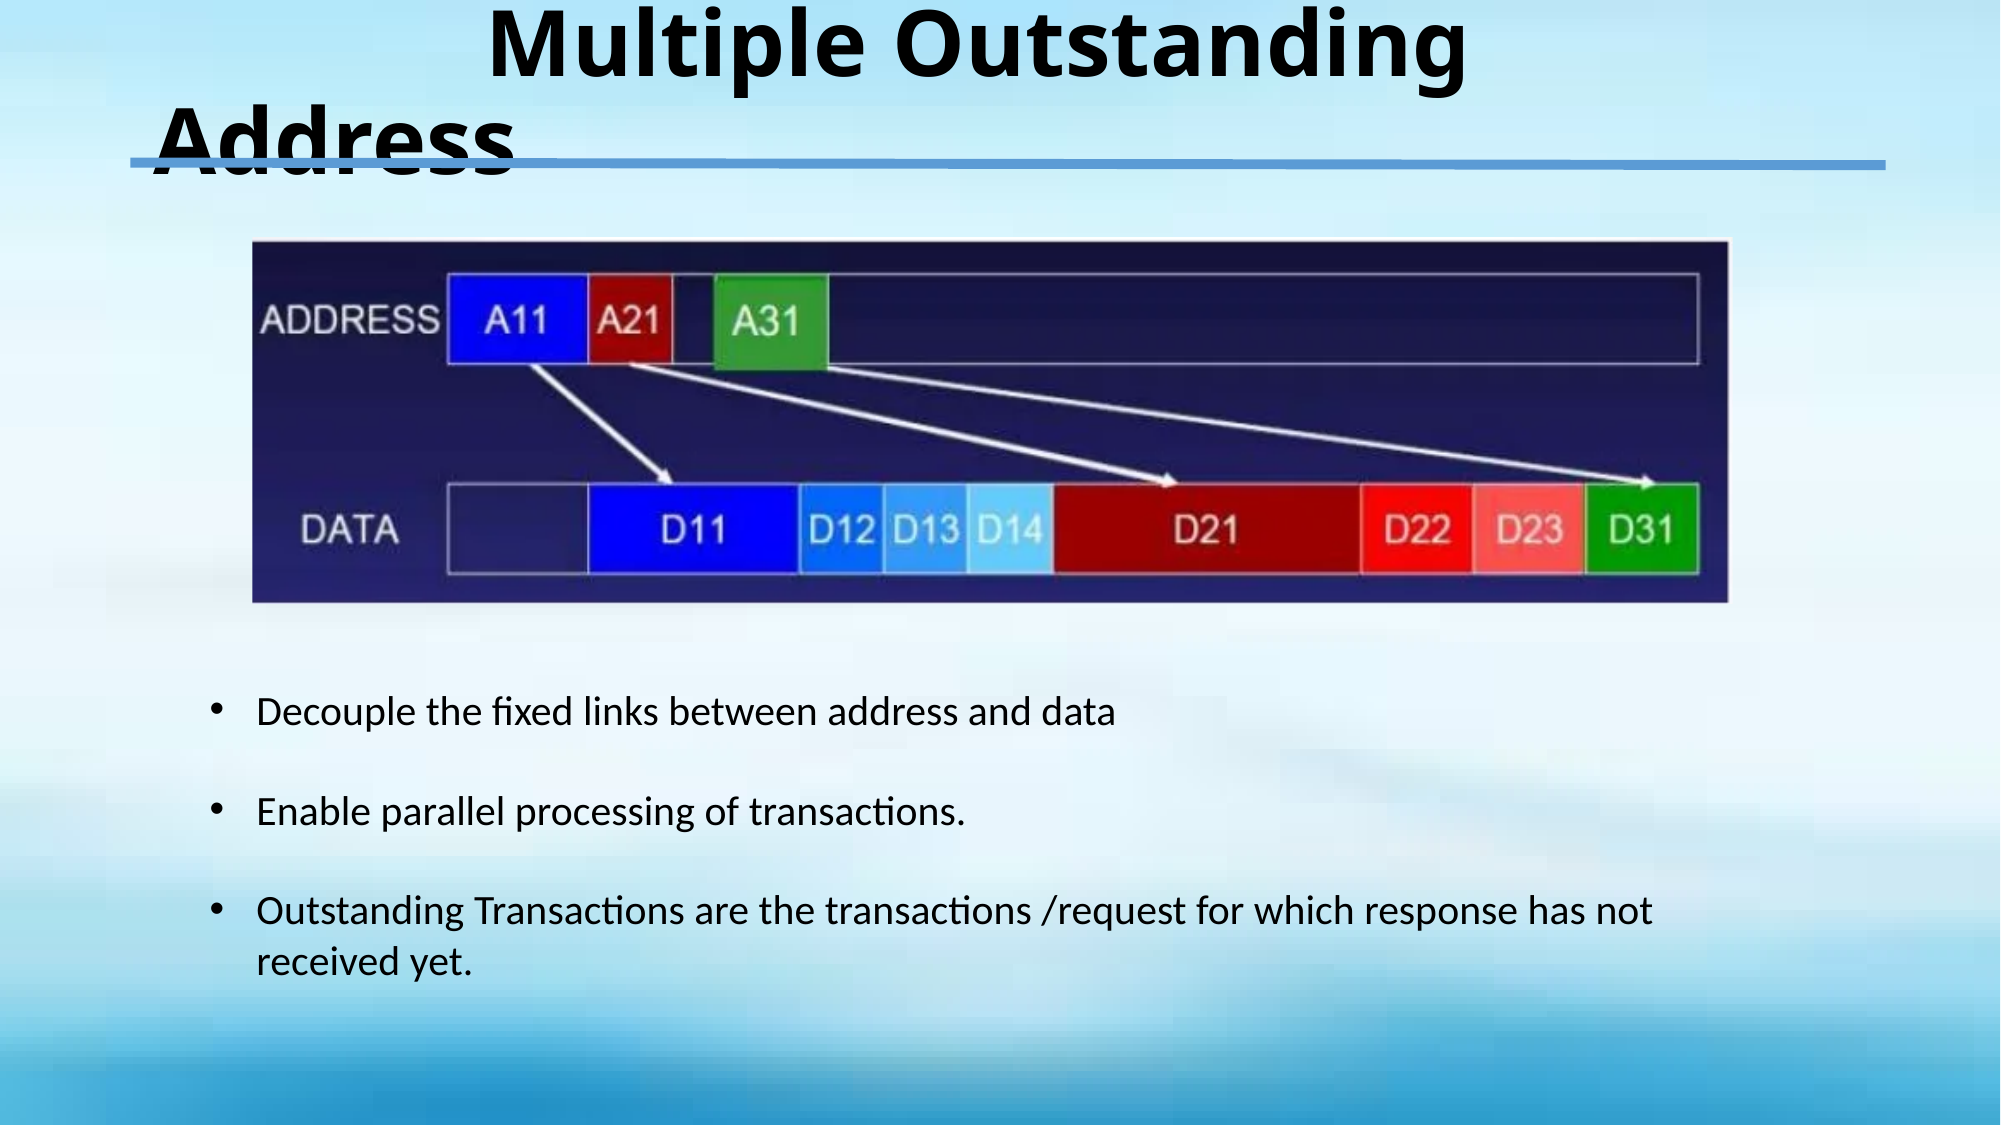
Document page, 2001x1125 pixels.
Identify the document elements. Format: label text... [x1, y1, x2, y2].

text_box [130, 162, 1886, 166]
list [252, 237, 1733, 604]
title Multiple Outstanding Address [138, 0, 1864, 160]
text_box Decouple the fixed links between address and data Enable parallel processing of transactions. Outstanding Transactions are the transactions /request for which response has not received yet. [194, 675, 1798, 1080]
picture [0, 0, 2001, 1125]
title Multiple Outstanding Address [138, 168, 1864, 199]
